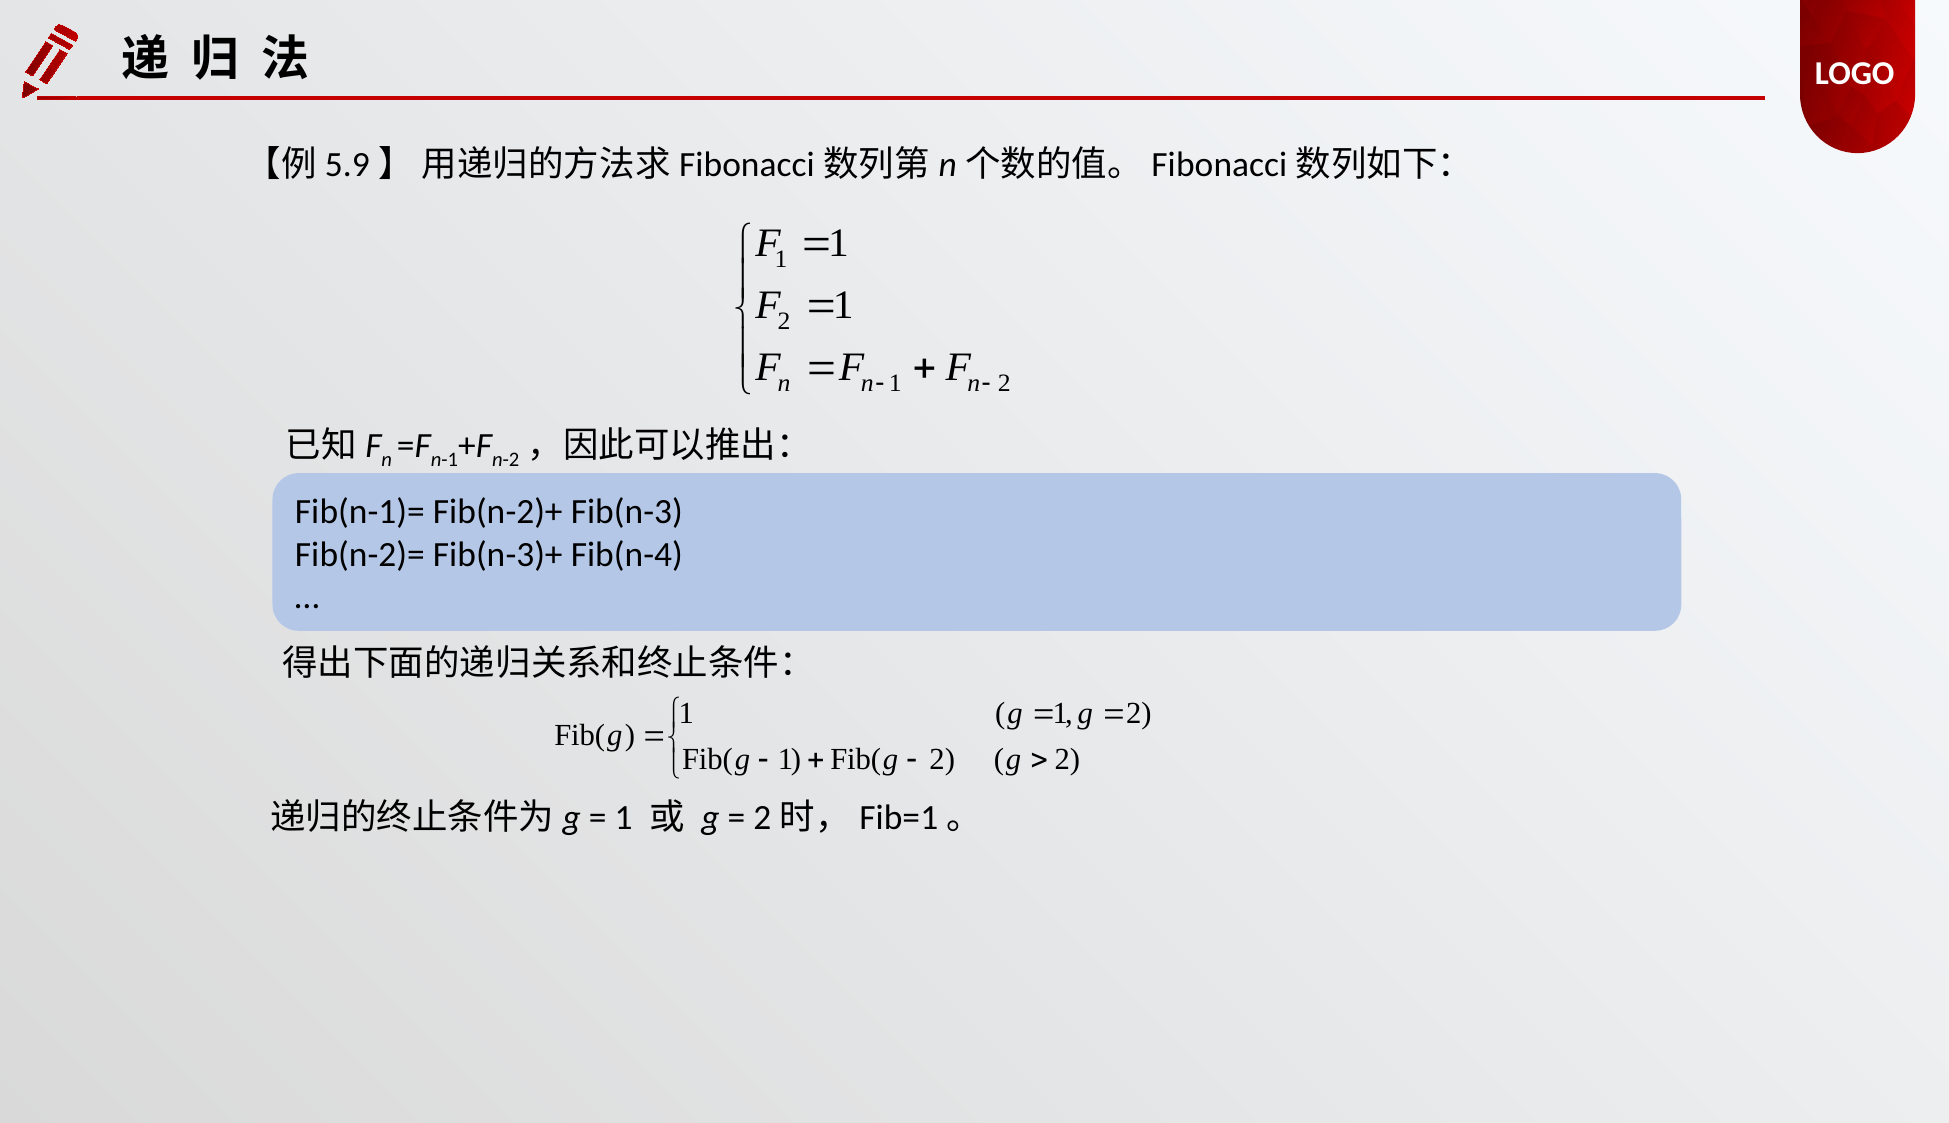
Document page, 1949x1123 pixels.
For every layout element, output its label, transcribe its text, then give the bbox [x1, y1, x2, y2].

text_box 递归的终止条件为g = 1 或 g = 2时，Fib=1。 [255, 786, 998, 844]
text_box 已知Fn =Fn-1+Fn-2，因此可以推出： [271, 415, 827, 479]
picture [40, 50, 67, 83]
text_box 得出下面的递归关系和终止条件： [267, 632, 830, 690]
picture [48, 33, 73, 49]
picture [54, 24, 78, 41]
picture [26, 42, 52, 75]
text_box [725, 214, 1023, 404]
picture [22, 82, 37, 97]
text_box 递 归 法 [101, 17, 682, 95]
text_box 【例5.9】 用递归的方法求Fibonacci数列第n个数的值。Fibonacci数列如下： [230, 133, 1539, 191]
text_box Fib(n-1)= Fib(n-2)+ Fib(n-3) Fib(n-2)= Fib(n-3)+ Fib(n-4) … [272, 473, 1682, 631]
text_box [548, 690, 1158, 787]
picture [1800, 1, 1916, 154]
